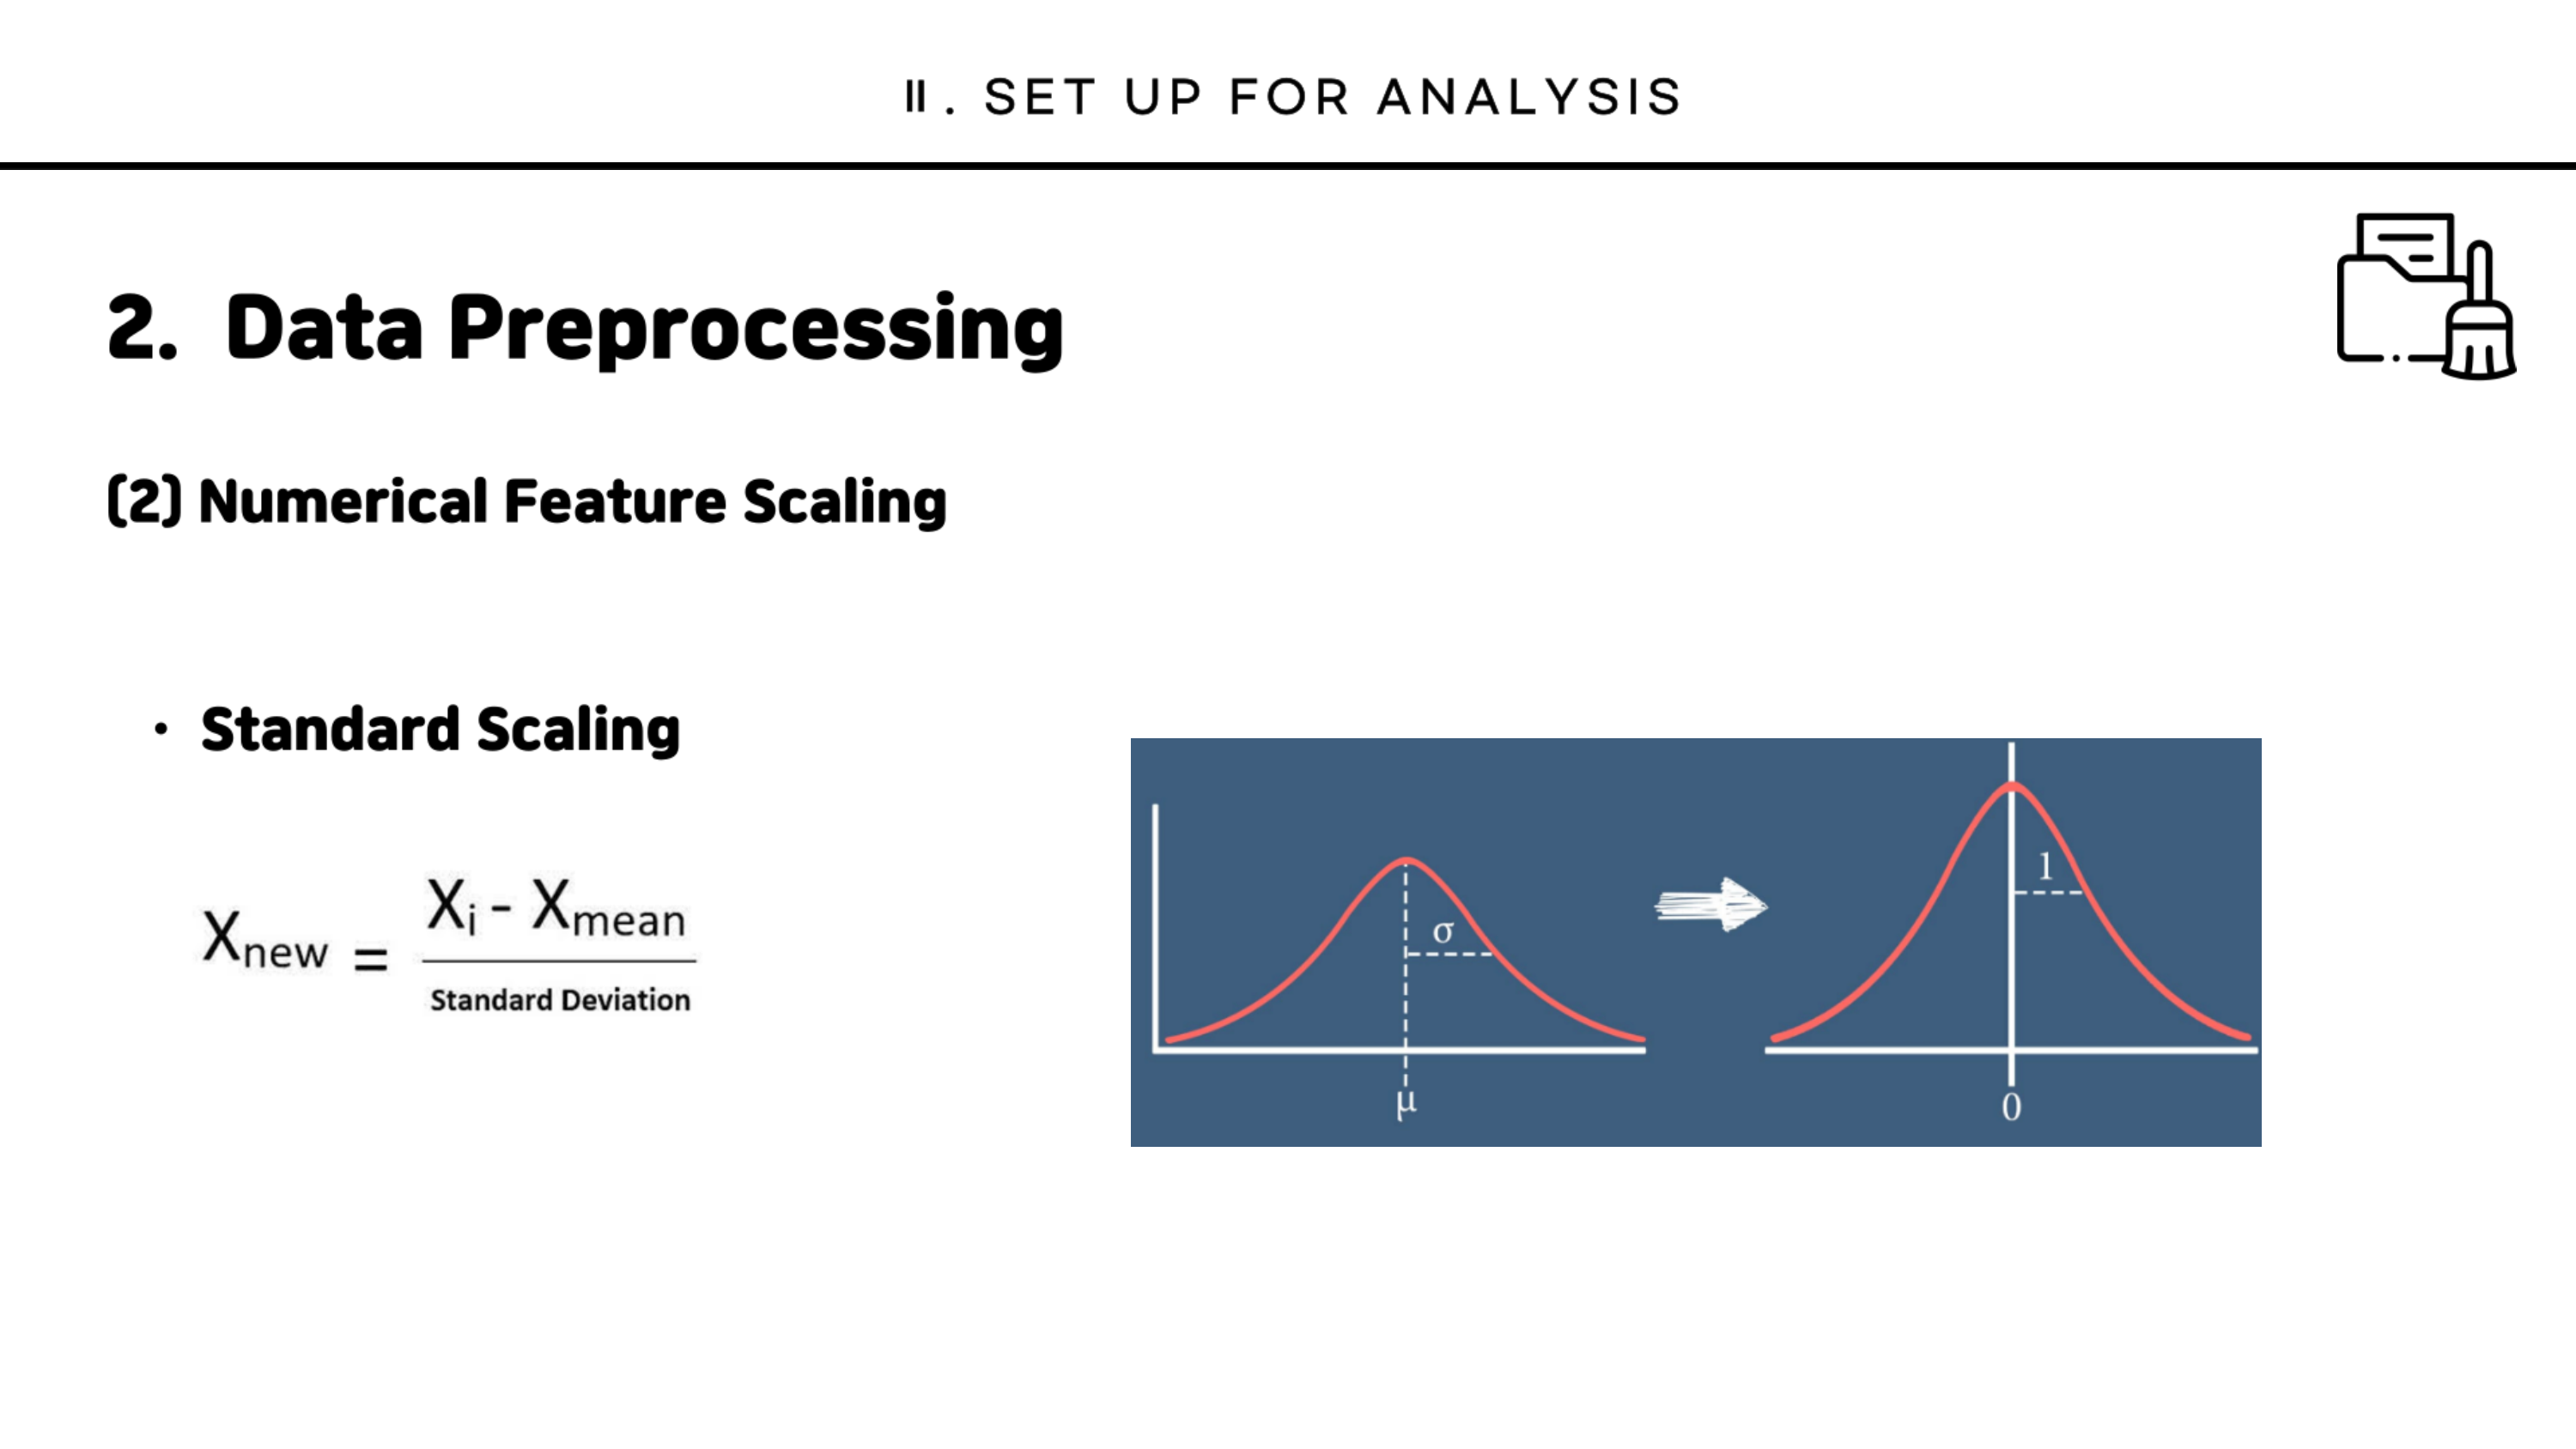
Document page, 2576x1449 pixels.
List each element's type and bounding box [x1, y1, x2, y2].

picture [98, 684, 707, 781]
picture [94, 258, 1099, 412]
picture [98, 458, 973, 554]
text_box [186, 861, 716, 1025]
picture [743, 66, 1691, 147]
text_box [1131, 738, 2263, 1148]
text_box [2336, 207, 2518, 387]
text_box [0, 162, 2576, 170]
